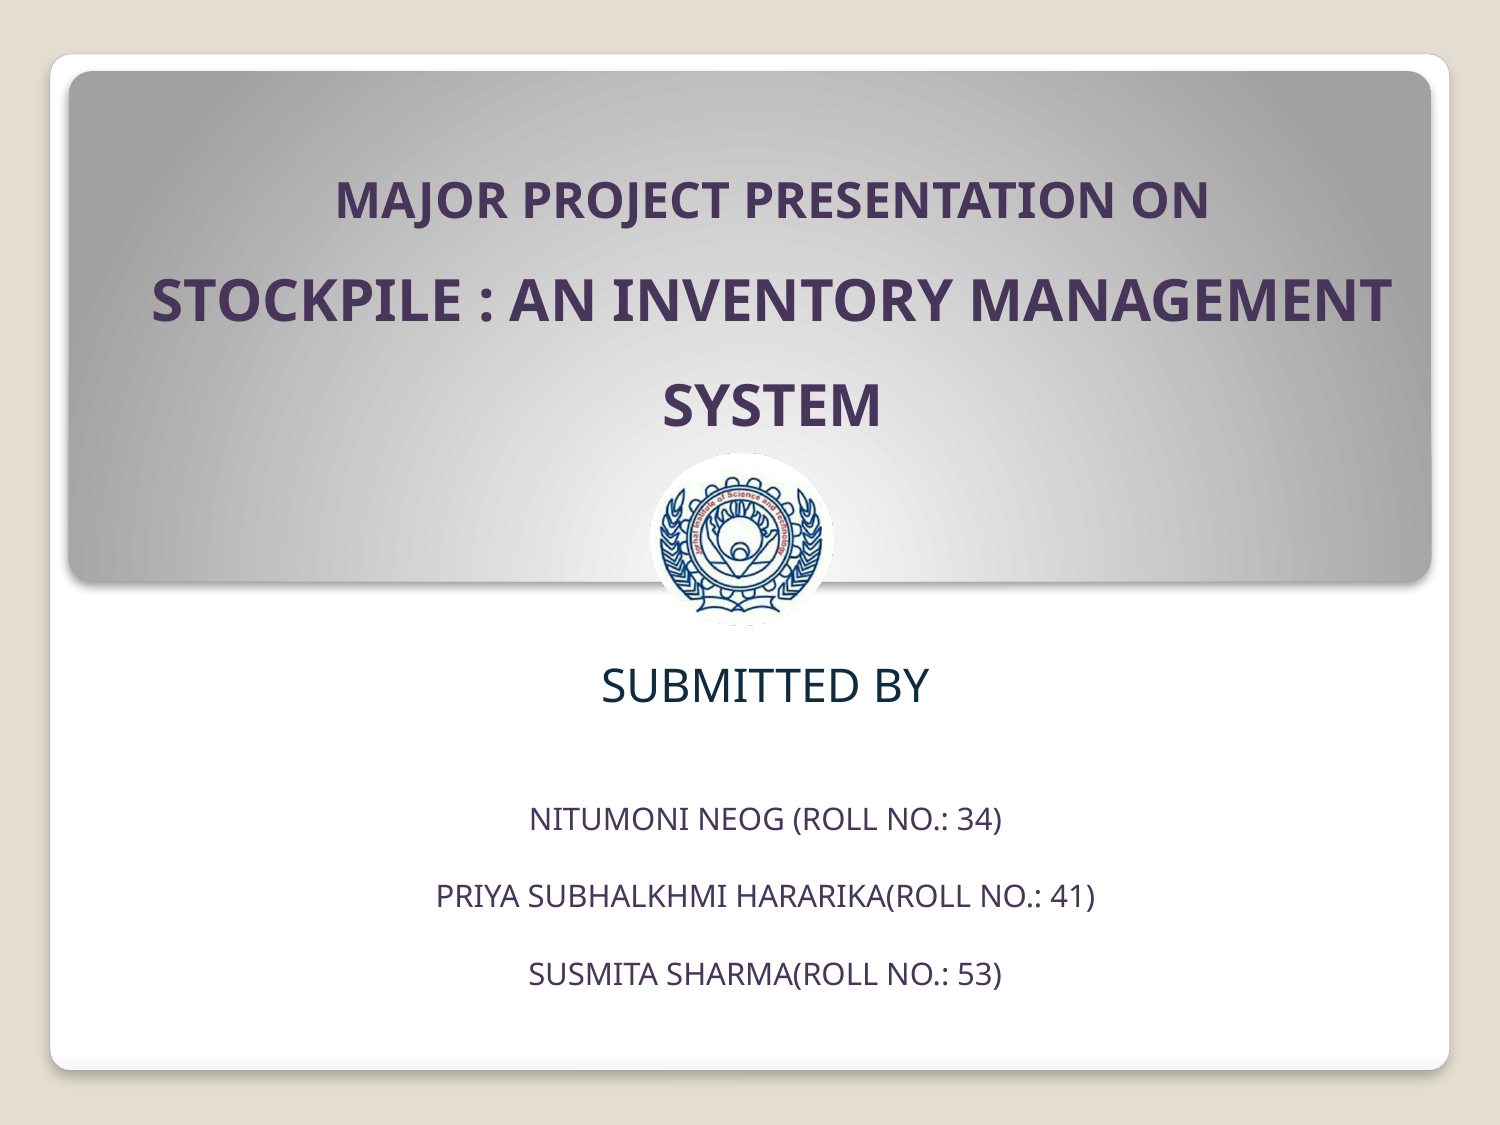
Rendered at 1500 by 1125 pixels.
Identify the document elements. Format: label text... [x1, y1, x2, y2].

subtitle SUBMITTED BY NITUMONI NEOG (ROLL NO.: 34) PRIYA SUBHALKHMI HARARIKA(ROLL NO.: 41) SUSMITA SHARMA(ROLL NO.: 53) [117, 656, 1393, 1001]
title MAJOR PROJECT PRESENTATION ON STOCKPILE : AN INVENTORY MANAGEMENT SYSTEM [140, 117, 1406, 446]
picture [644, 445, 843, 630]
